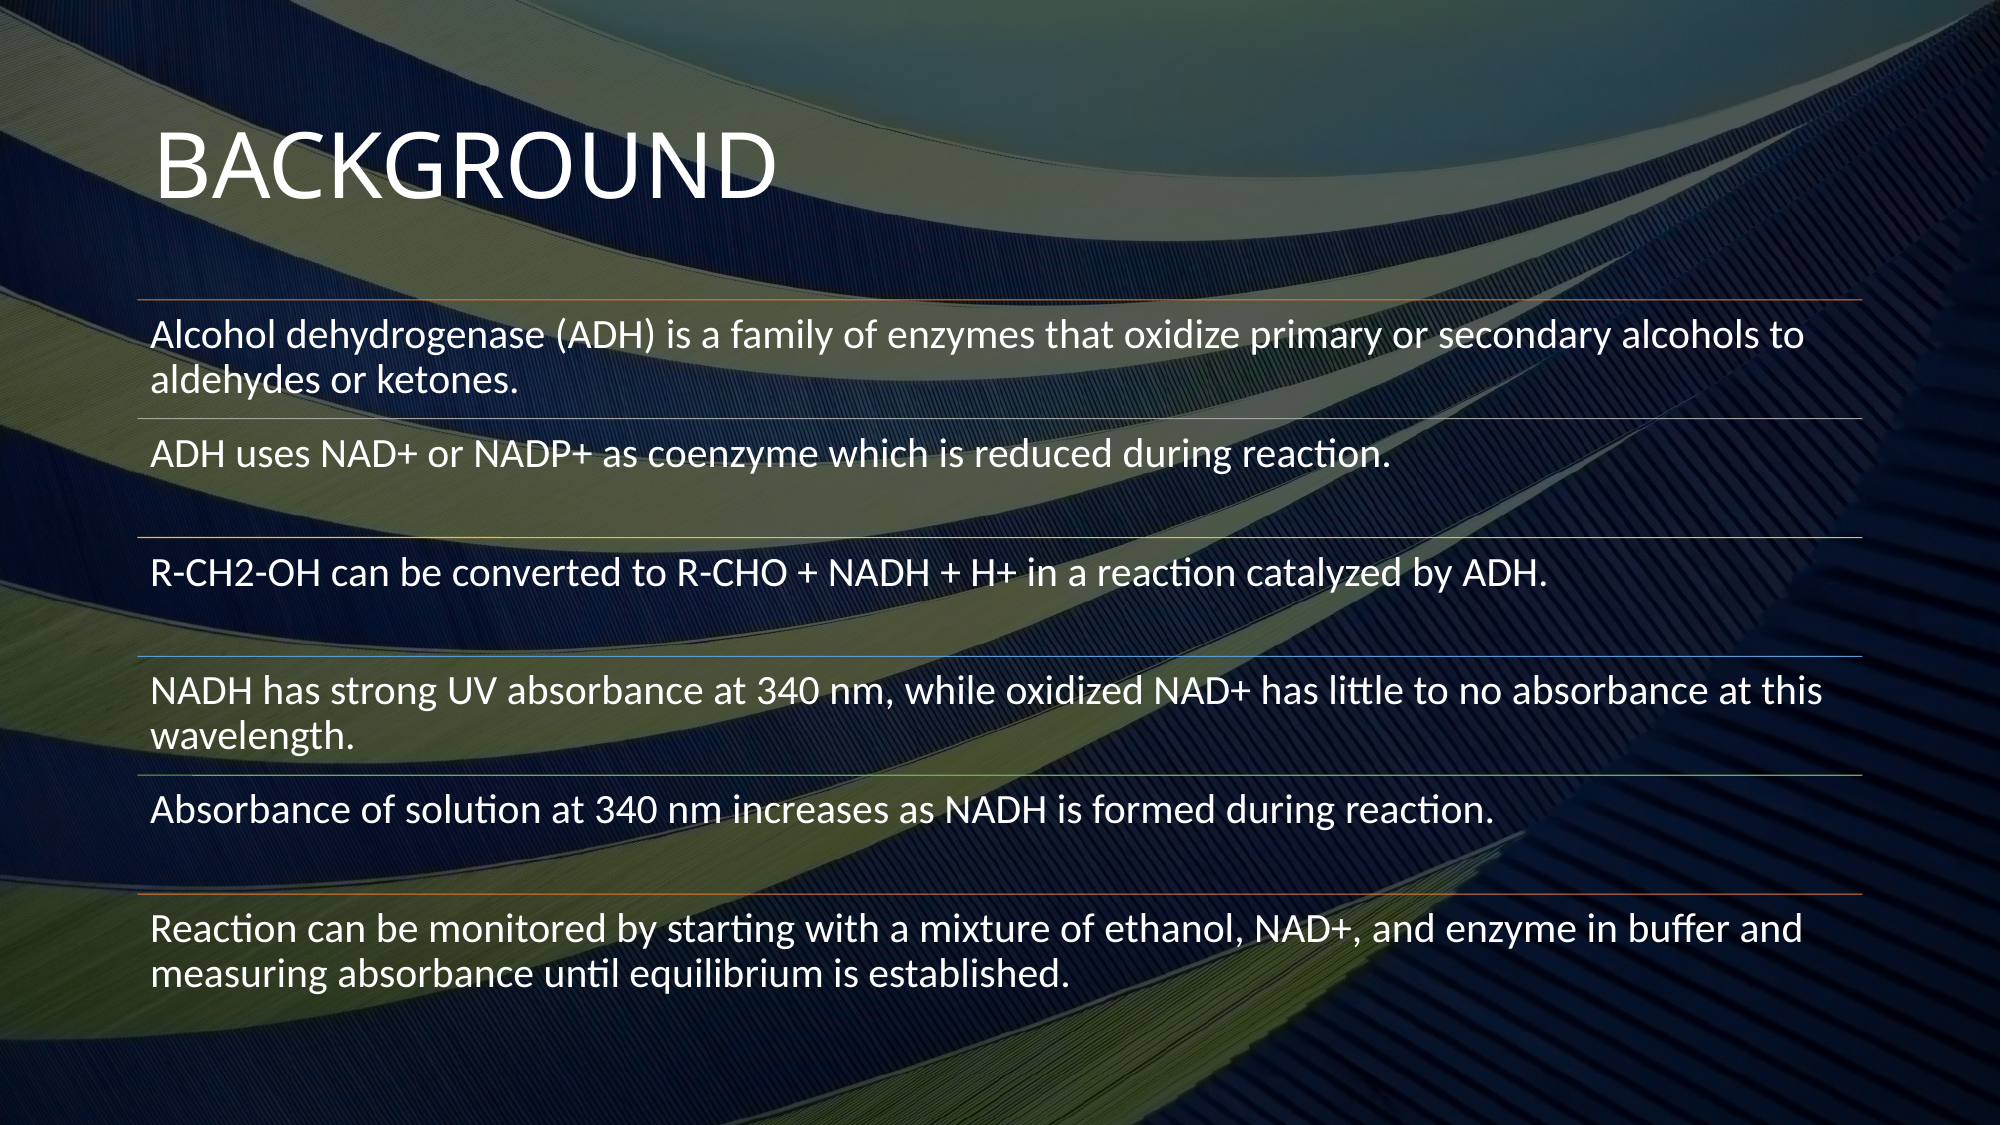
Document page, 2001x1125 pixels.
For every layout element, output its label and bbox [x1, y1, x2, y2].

list [137, 299, 1863, 1014]
picture [0, 0, 2000, 1125]
